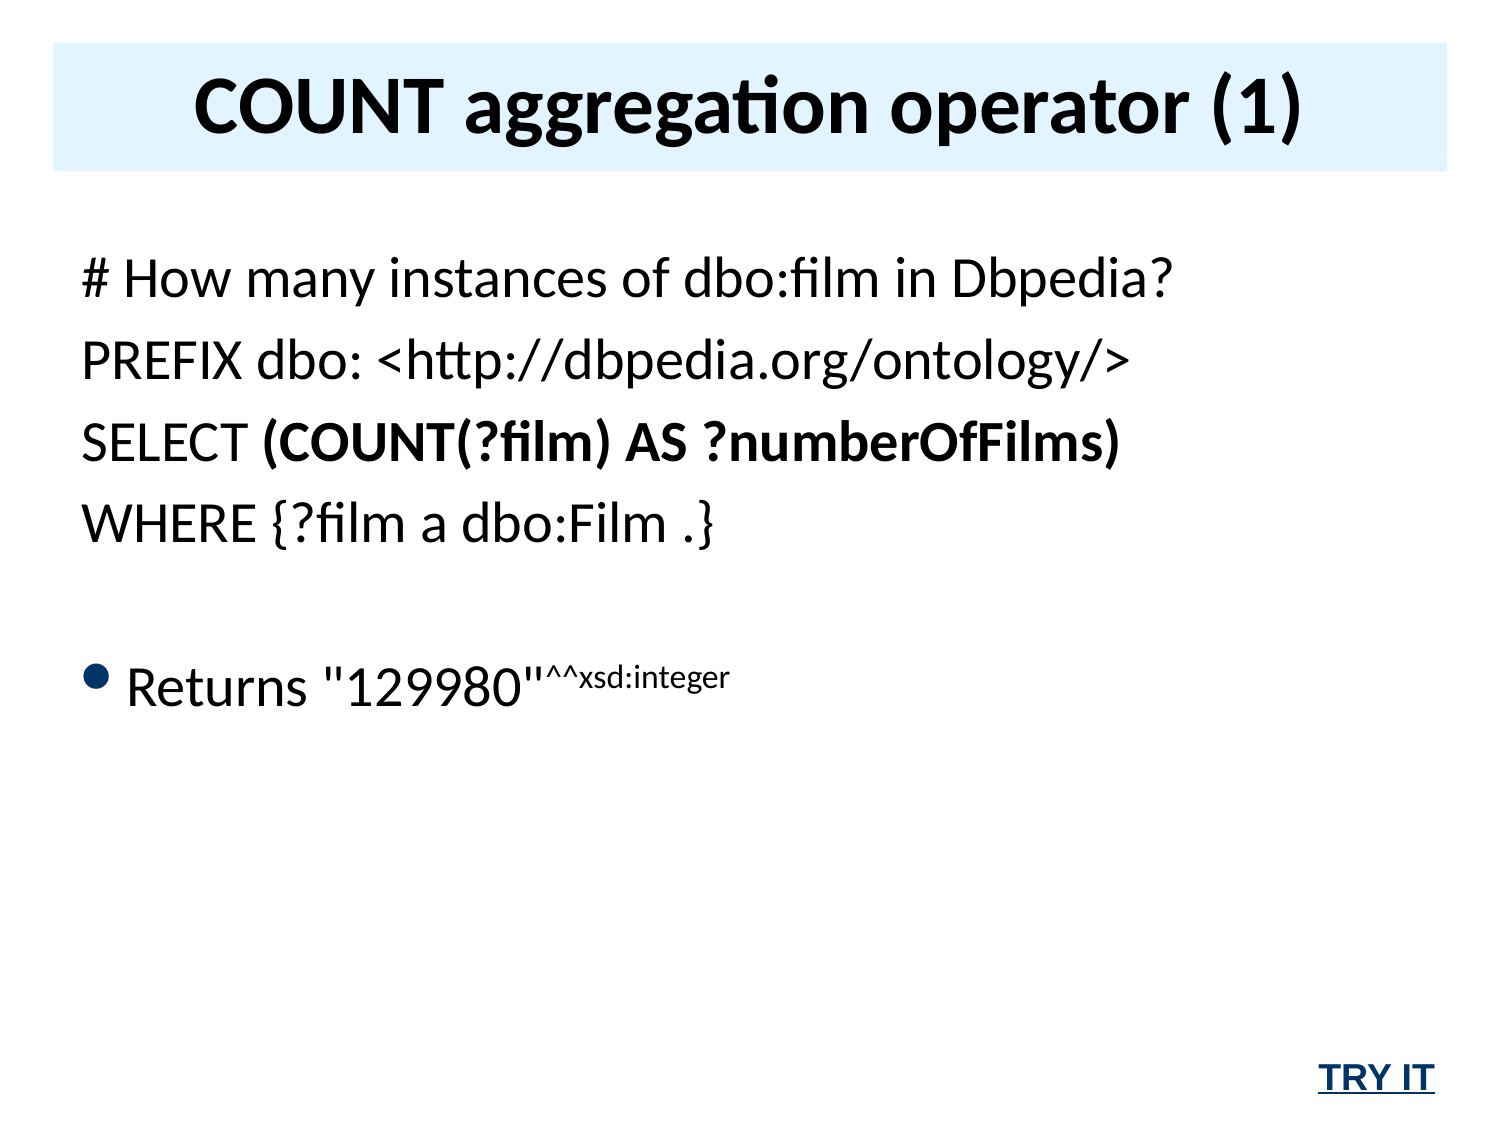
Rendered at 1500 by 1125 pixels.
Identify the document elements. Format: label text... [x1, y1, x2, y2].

list # How many instances of dbo:film in Dbpedia? PREFIX dbo: <http://dbpedia.org/ontology/> SELECT (COUNT(?film) AS ?numberOfFilms) WHERE {?film a dbo:Film .} Returns "129980"^^xsd:integer [64, 231, 1436, 1047]
title COUNT aggregation operator (1) [53, 42, 1447, 172]
text_box TRY IT [1303, 1045, 1451, 1106]
